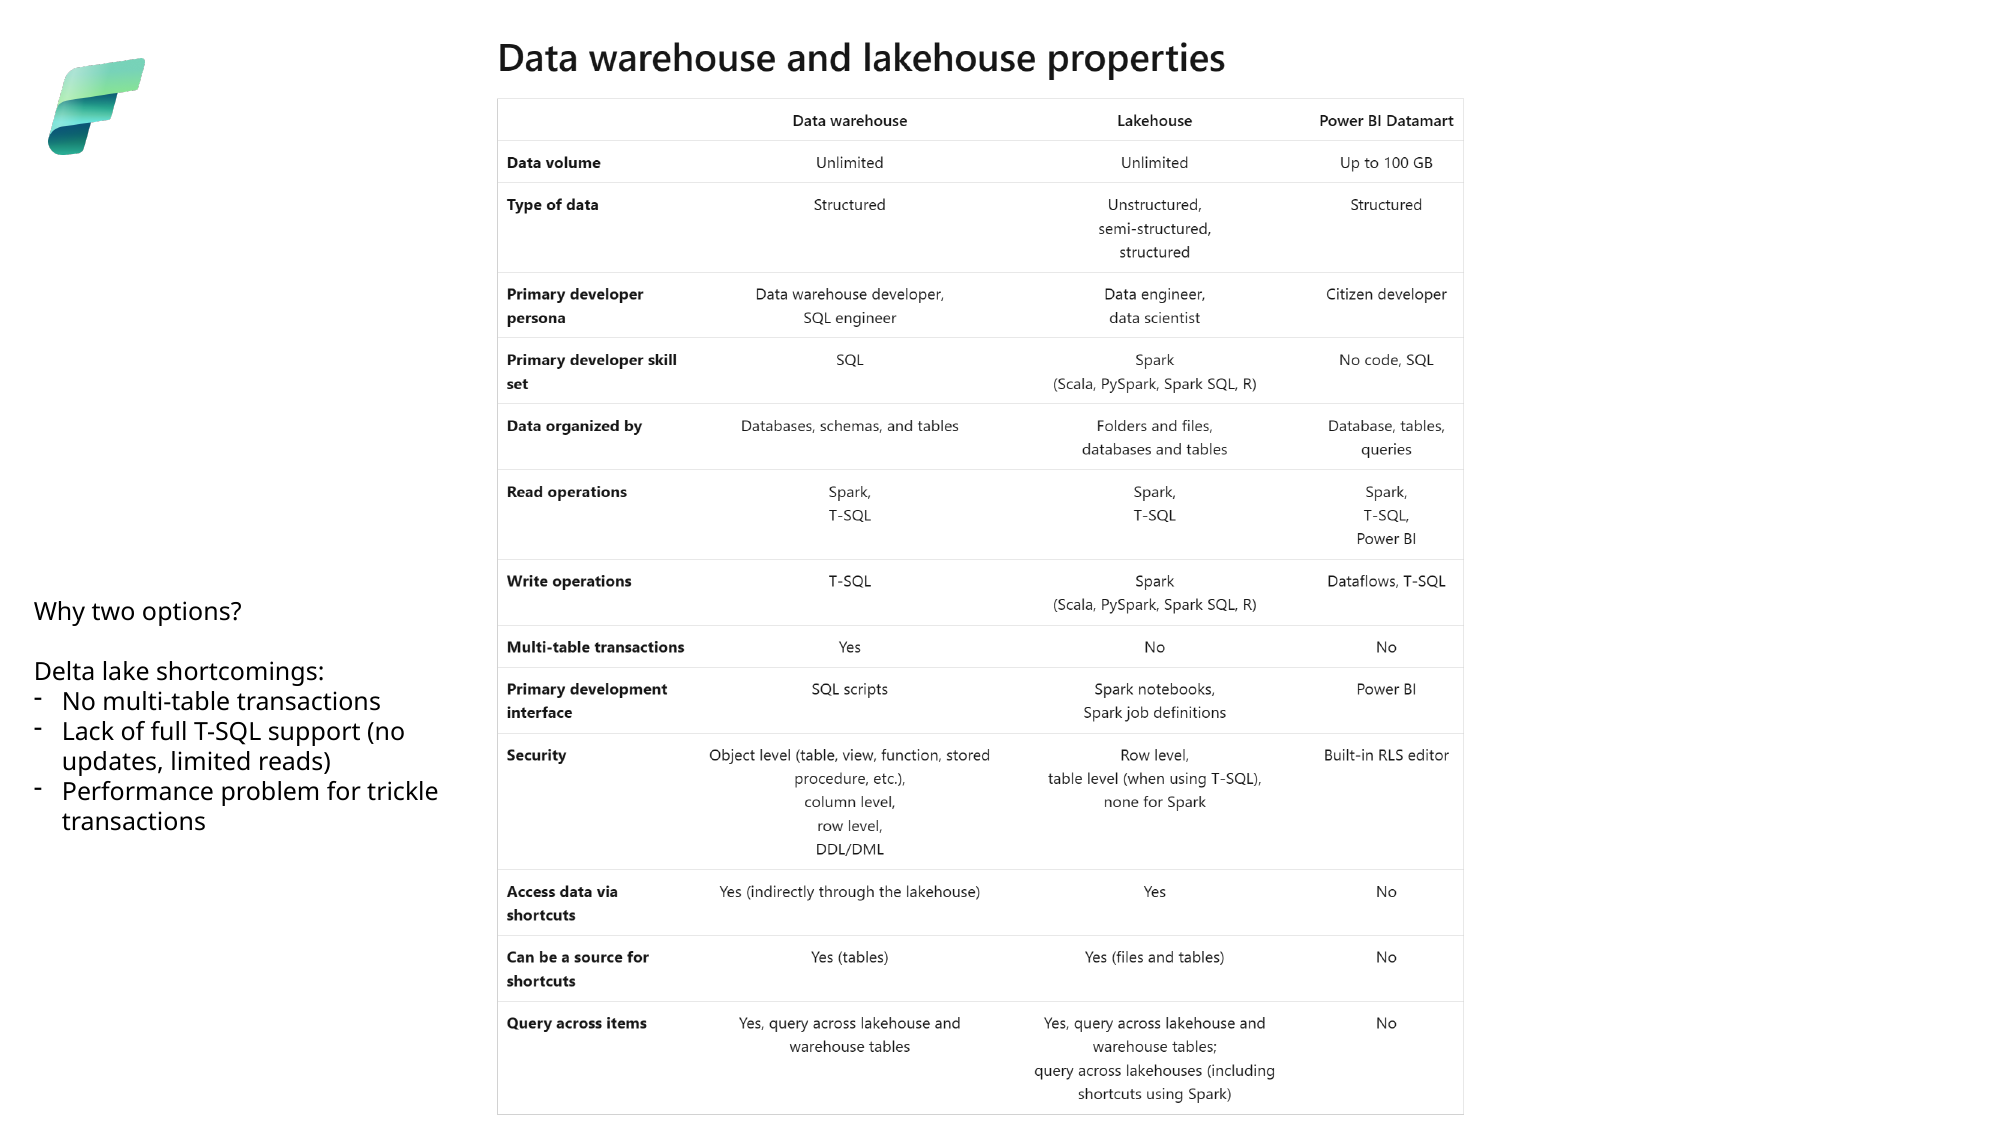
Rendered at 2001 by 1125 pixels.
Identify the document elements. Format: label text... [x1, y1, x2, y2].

picture [48, 58, 145, 156]
picture [494, 34, 1468, 1119]
text_box Why two options? Delta lake shortcomings: No multi-table transactions Lack of full T-SQL support (no updates, limited reads) Performance problem for trickle transactions [18, 588, 465, 843]
